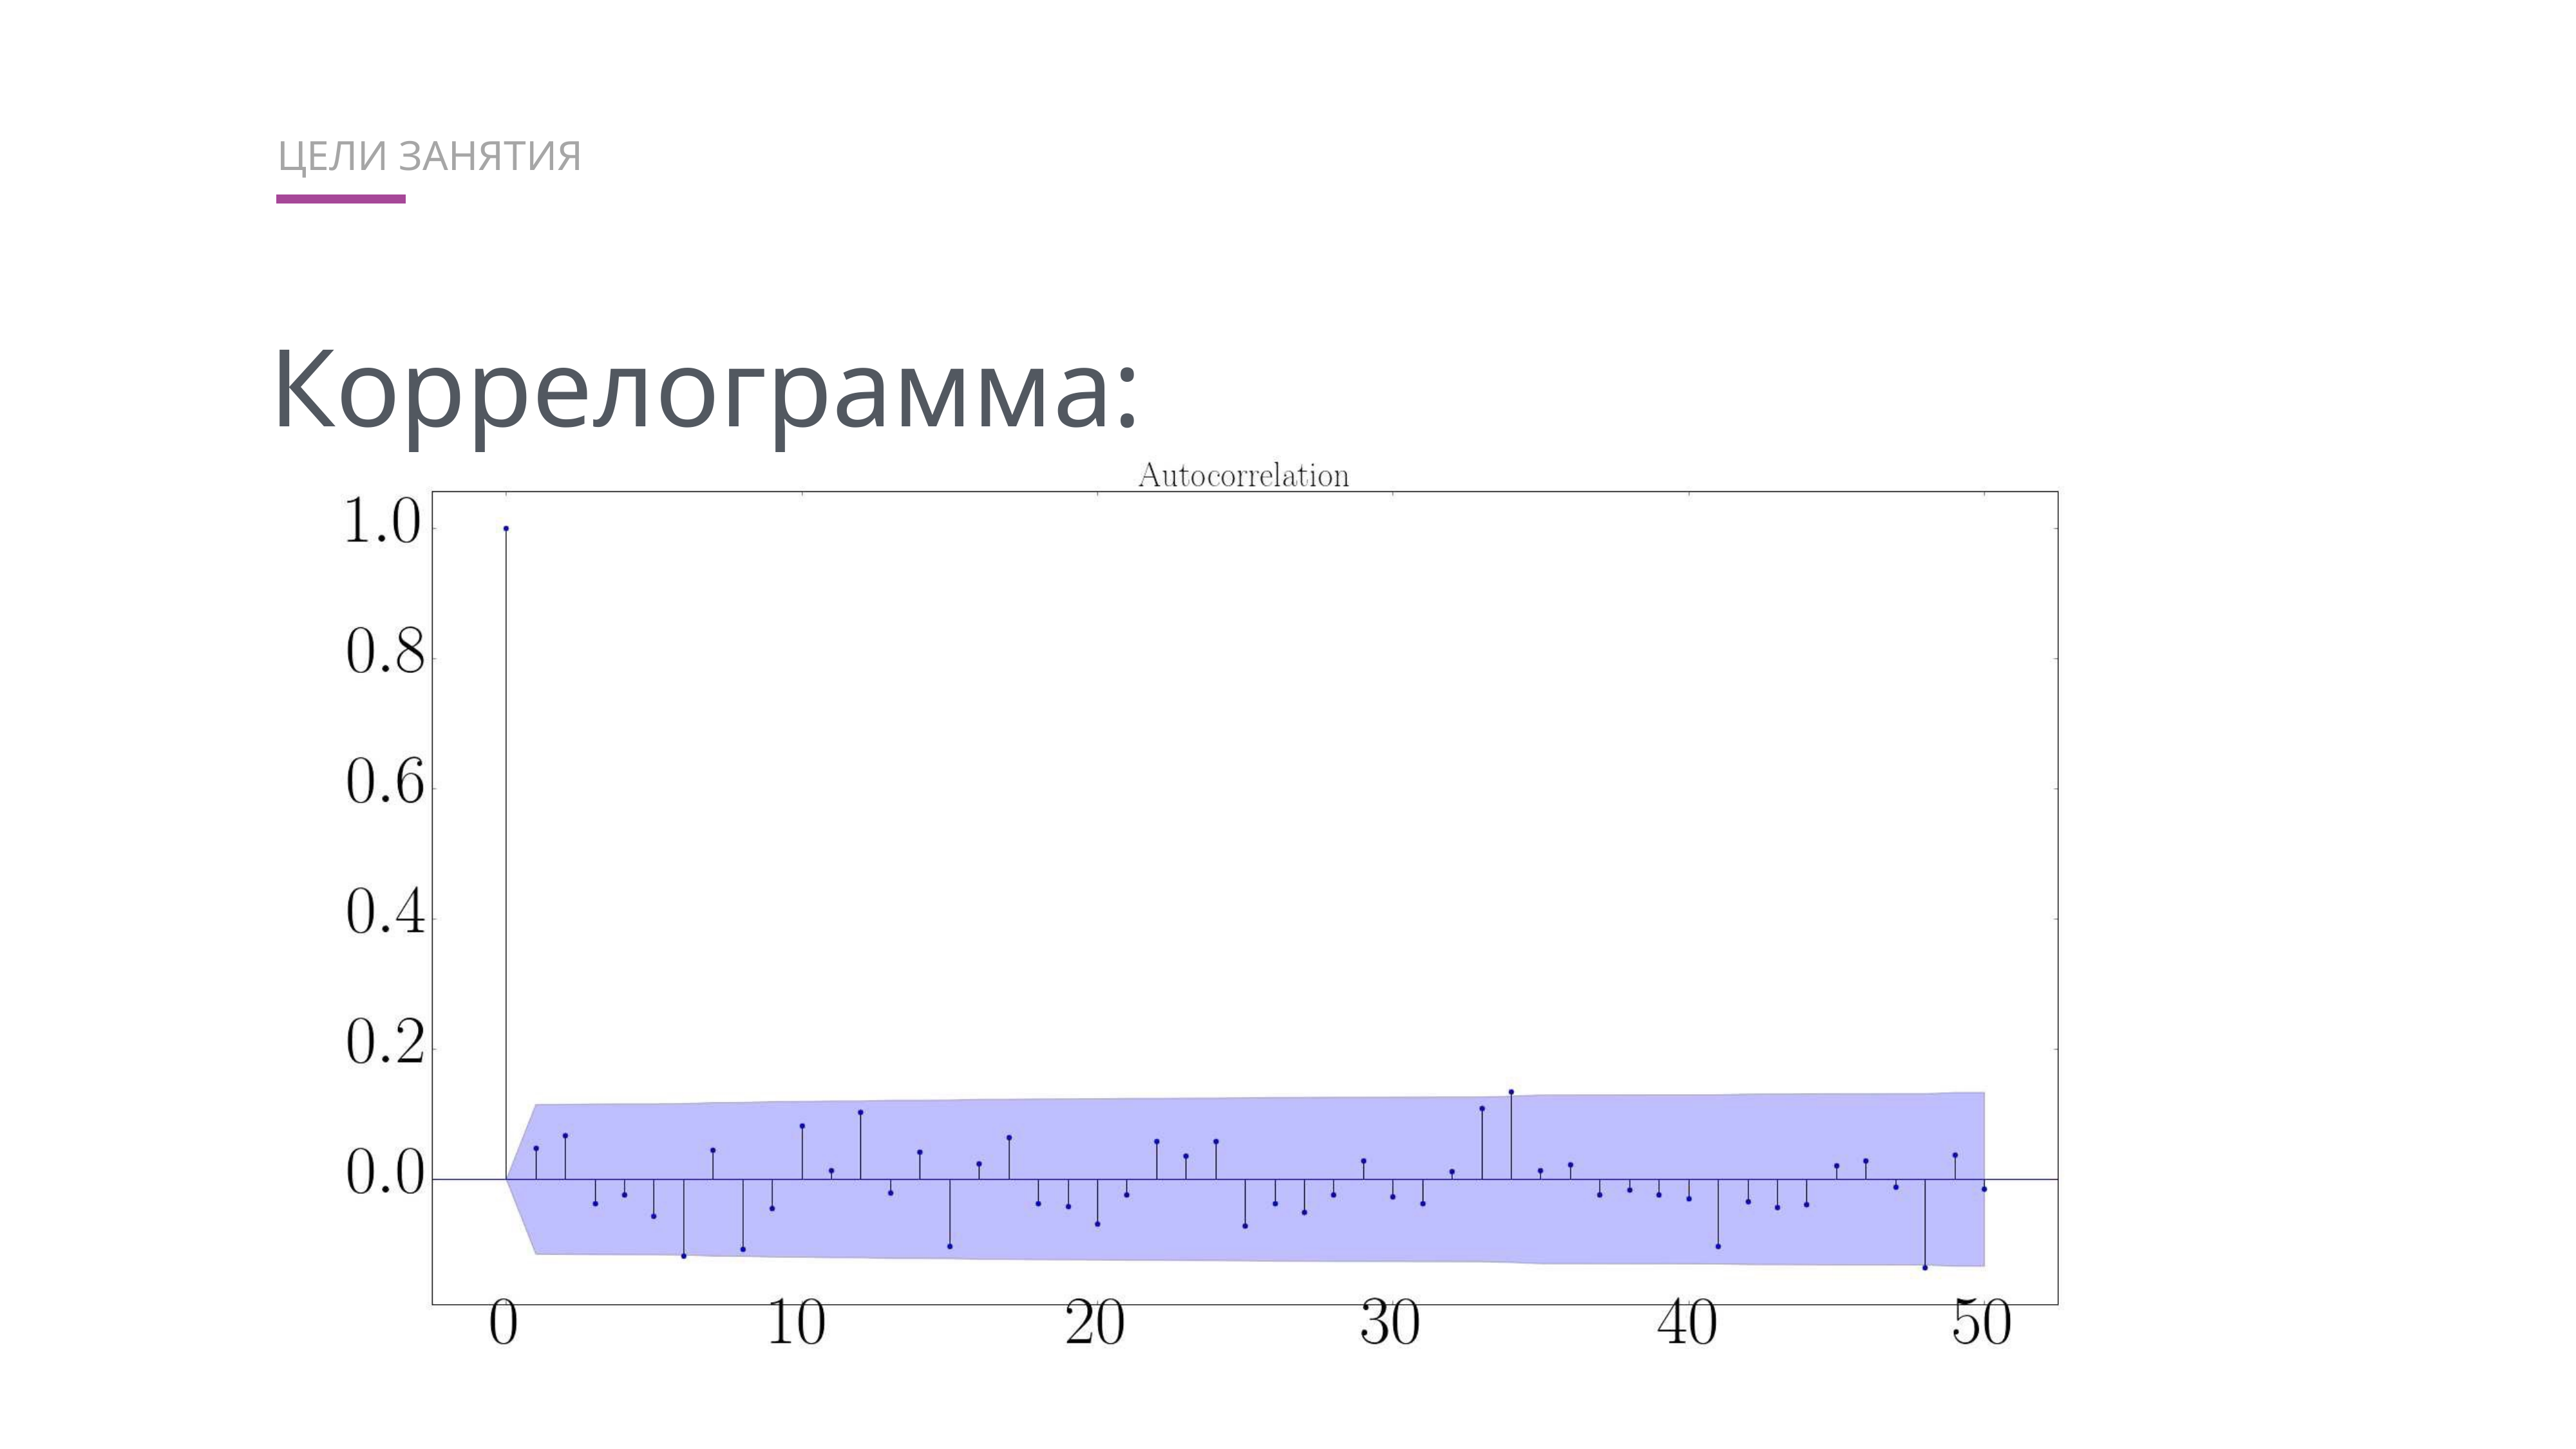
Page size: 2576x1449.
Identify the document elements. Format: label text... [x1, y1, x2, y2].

text_box ЦЕЛИ ЗАНЯТИЯ [272, 109, 2318, 178]
picture [341, 455, 2065, 1359]
text_box Коррелограмма: [264, 275, 2311, 456]
